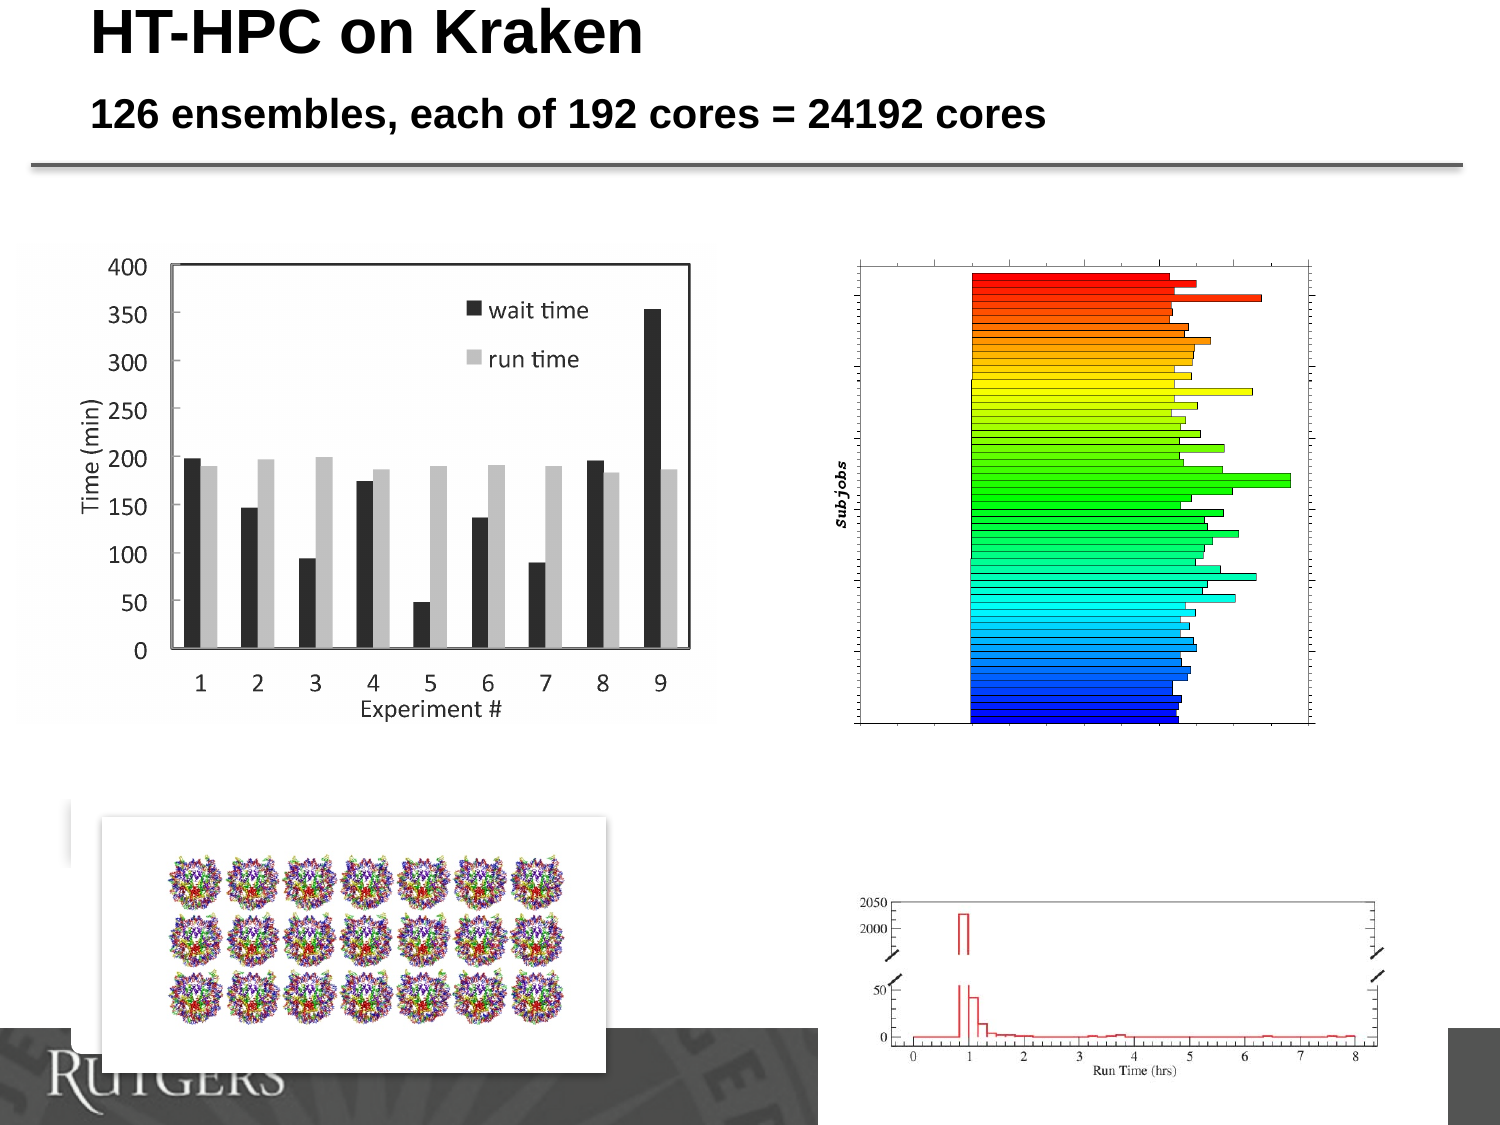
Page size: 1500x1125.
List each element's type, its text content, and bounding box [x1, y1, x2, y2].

title HT-HPC on Kraken 126 ensembles, each of 192 cores = 24192 cores [75, 0, 1425, 133]
picture [0, 237, 1500, 1125]
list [0, 243, 551, 725]
